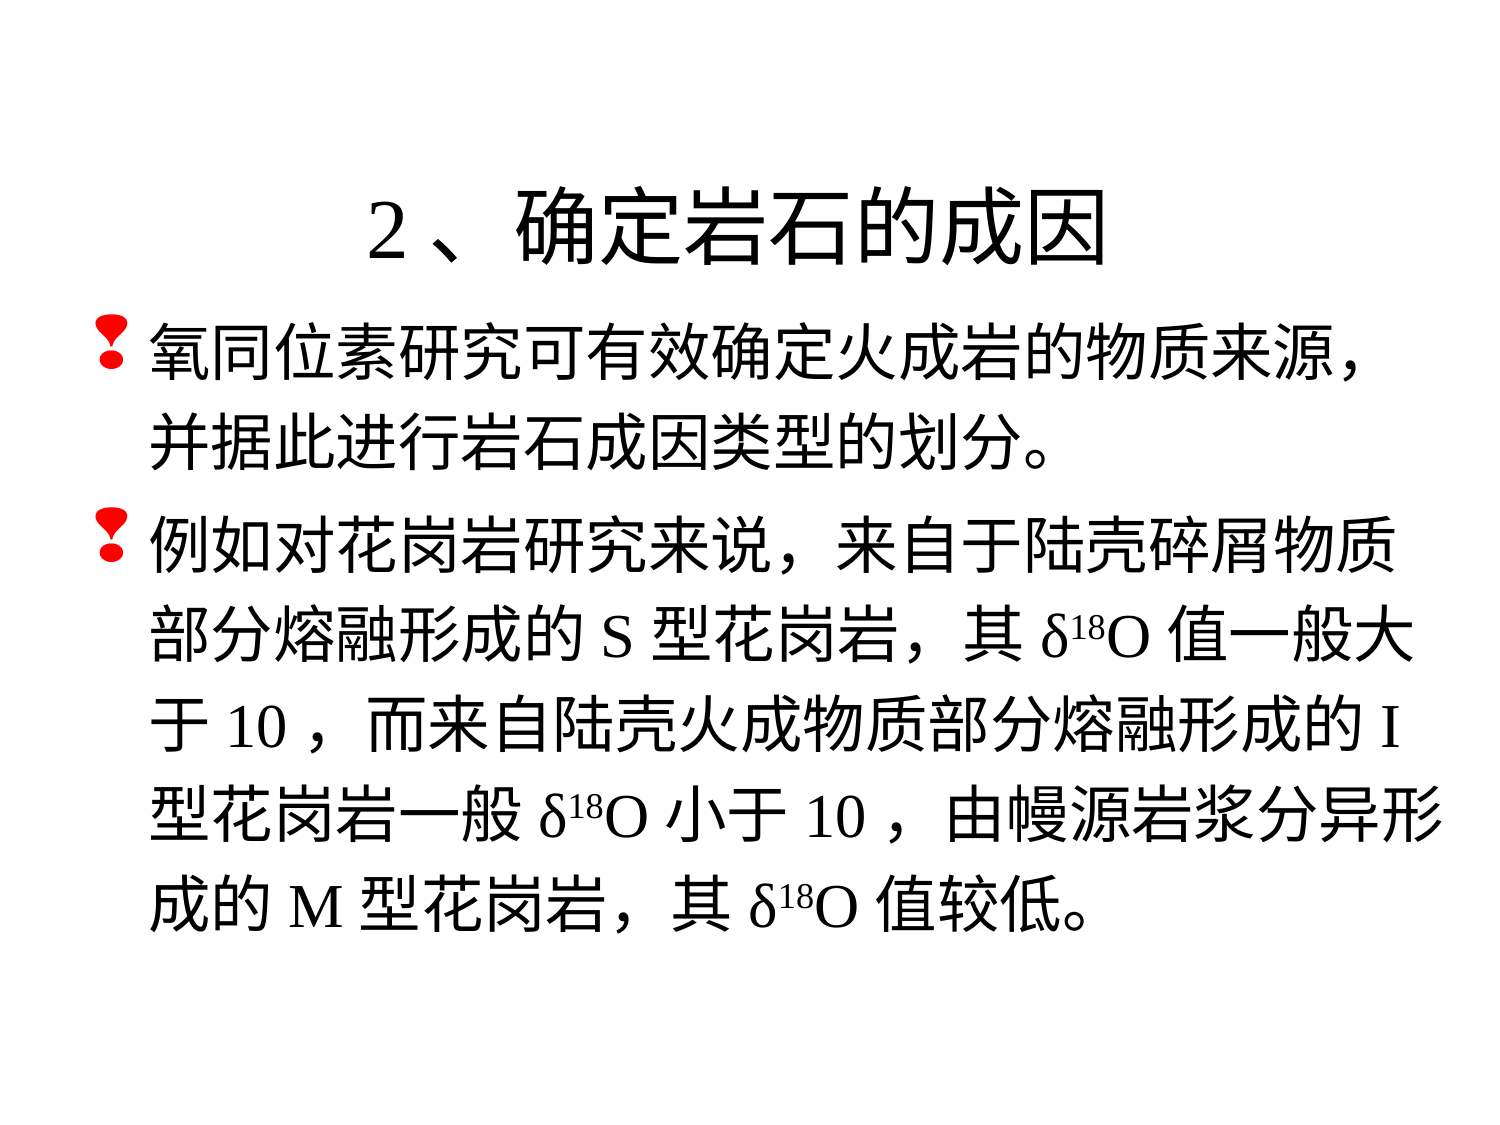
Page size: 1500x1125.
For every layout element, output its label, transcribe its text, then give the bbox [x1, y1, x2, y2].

title 2、确定岩石的成因 [200, 165, 1276, 284]
list 氧同位素研究可有效确定火成岩的物质来源，并据此进行岩石成因类型的划分。 例如对花岗岩研究来说，来自于陆壳碎屑物质部分熔融形成的S型花岗岩，其δ18O值一般大于10，而来自陆壳火成物质部分熔融形成的I型花岗岩一般δ18O小于10，由幔源岩浆分异形成的M型花岗岩，其δ18O值较低。 [76, 290, 1465, 1004]
